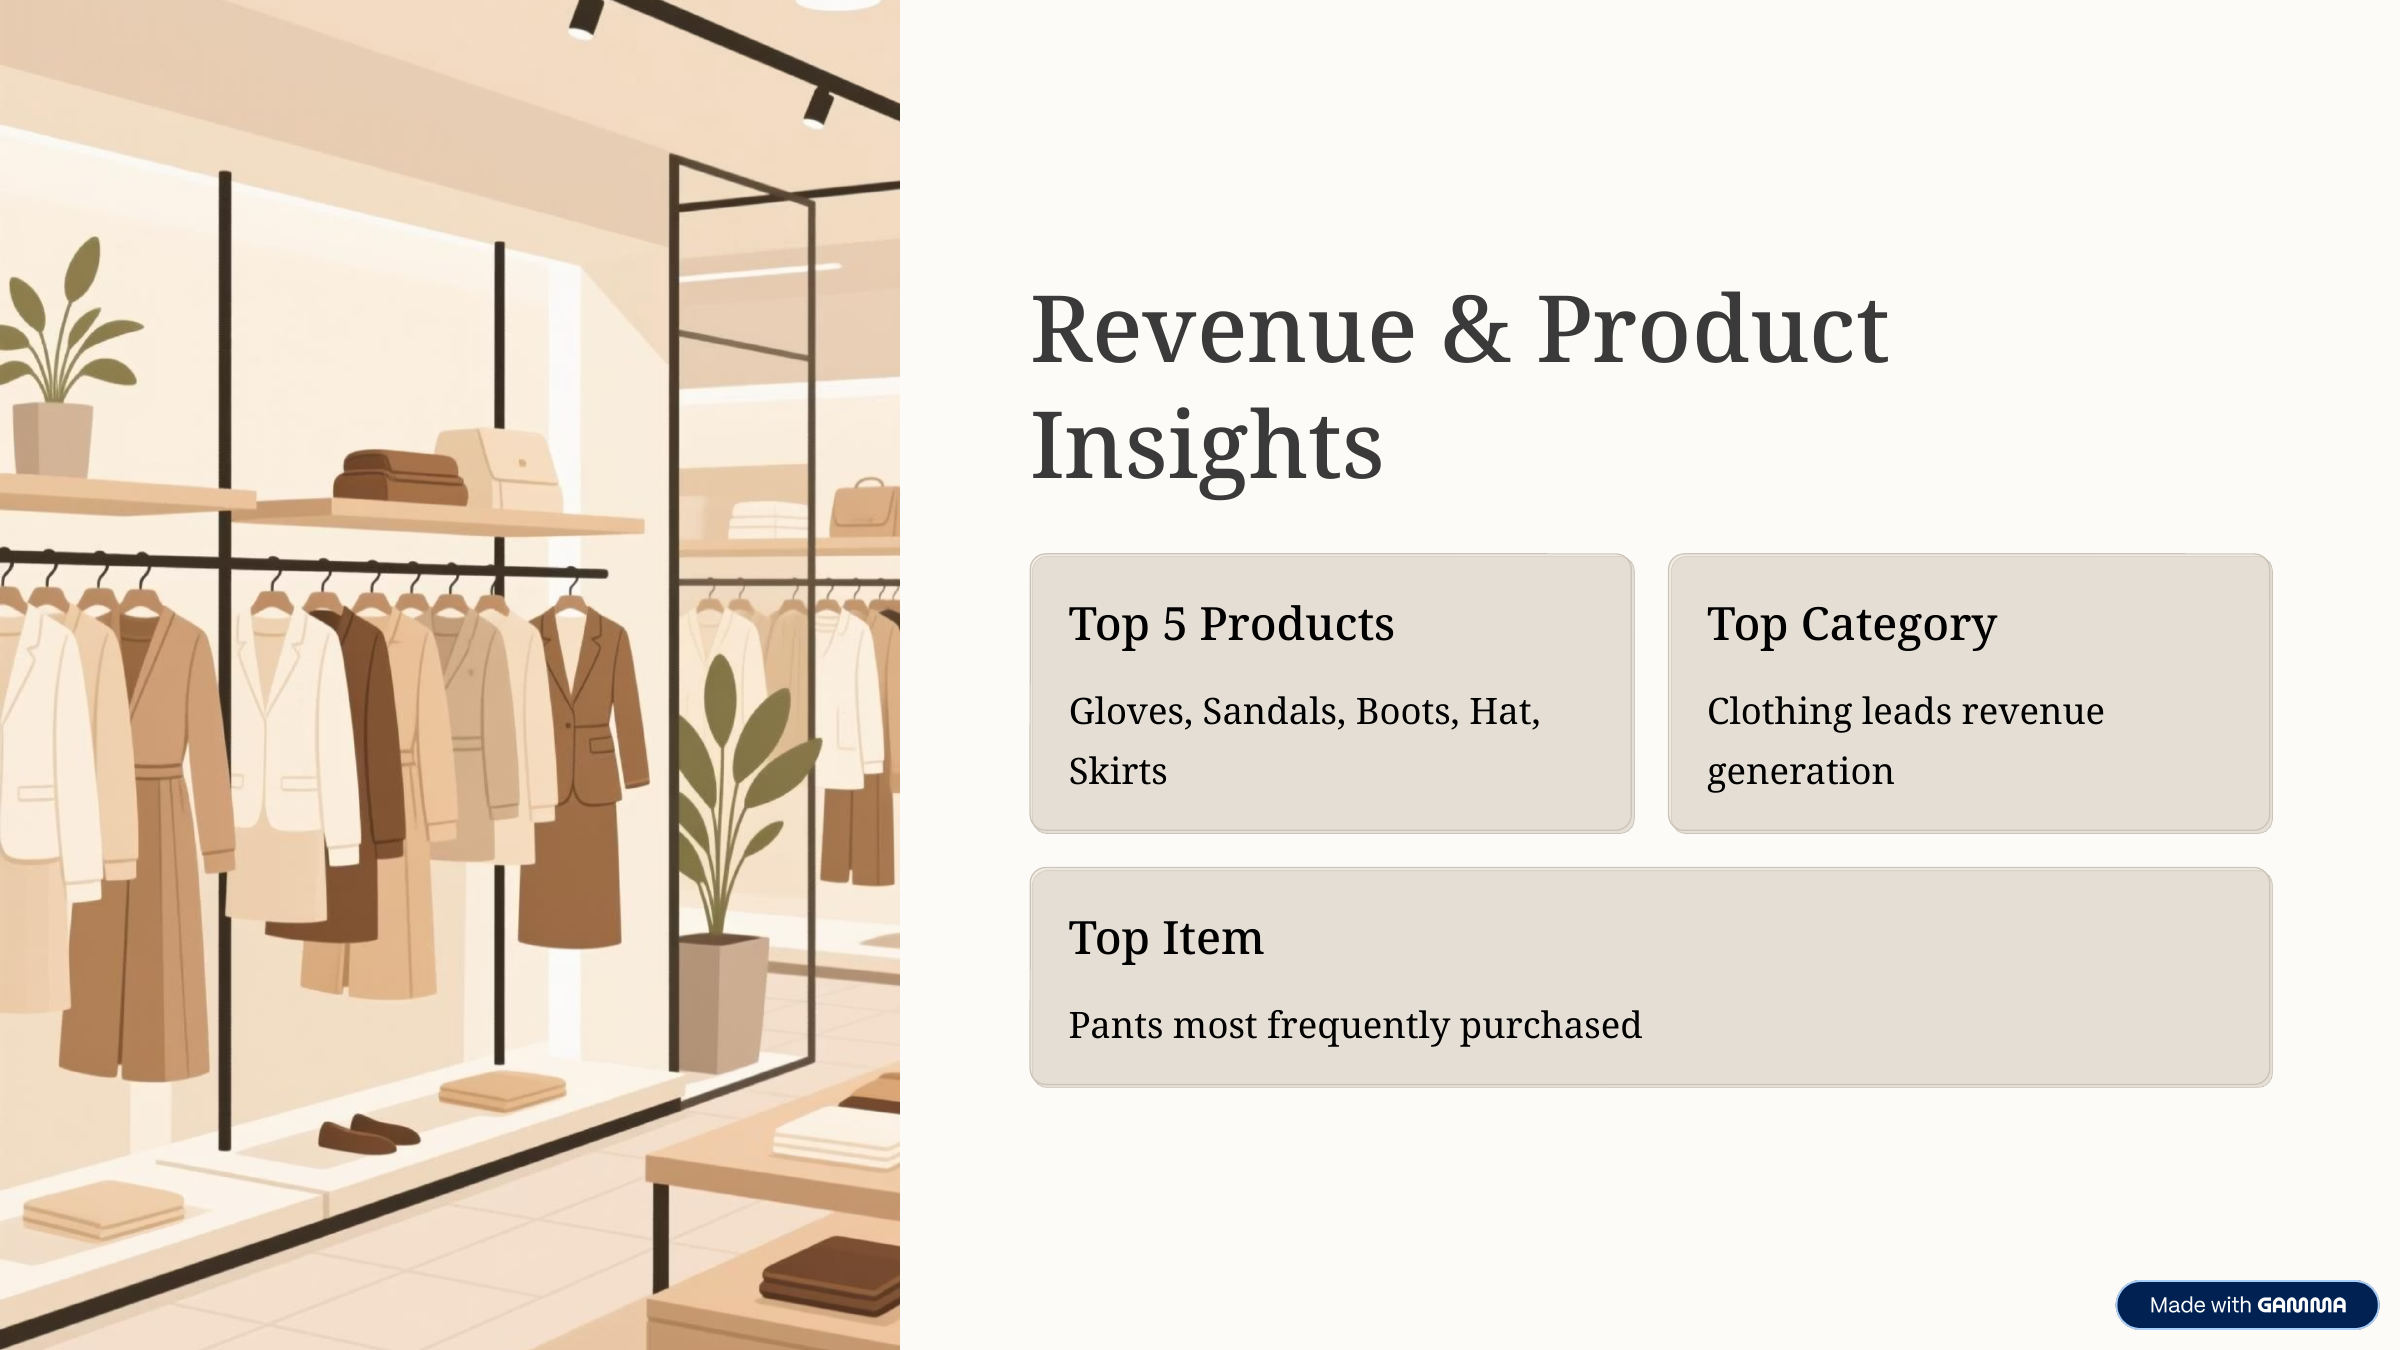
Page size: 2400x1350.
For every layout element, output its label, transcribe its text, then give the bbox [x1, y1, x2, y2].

text_box Top Category [1706, 592, 2173, 651]
text_box Revenue & Product Insights [1030, 265, 2270, 499]
text_box Top 5 Products [1068, 592, 1534, 651]
text_box [1030, 553, 1632, 831]
text_box [1030, 867, 2270, 1085]
text_box Pants most frequently purchased [1068, 986, 2232, 1046]
text_box Top Item [1068, 905, 1534, 965]
text_box Gloves, Sandals, Boots, Hat, Skirts [1068, 672, 1593, 792]
picture [0, 0, 900, 1350]
text_box Clothing leads revenue generation [1706, 672, 2232, 792]
text_box [1668, 553, 2270, 831]
picture [2106, 1271, 2389, 1339]
